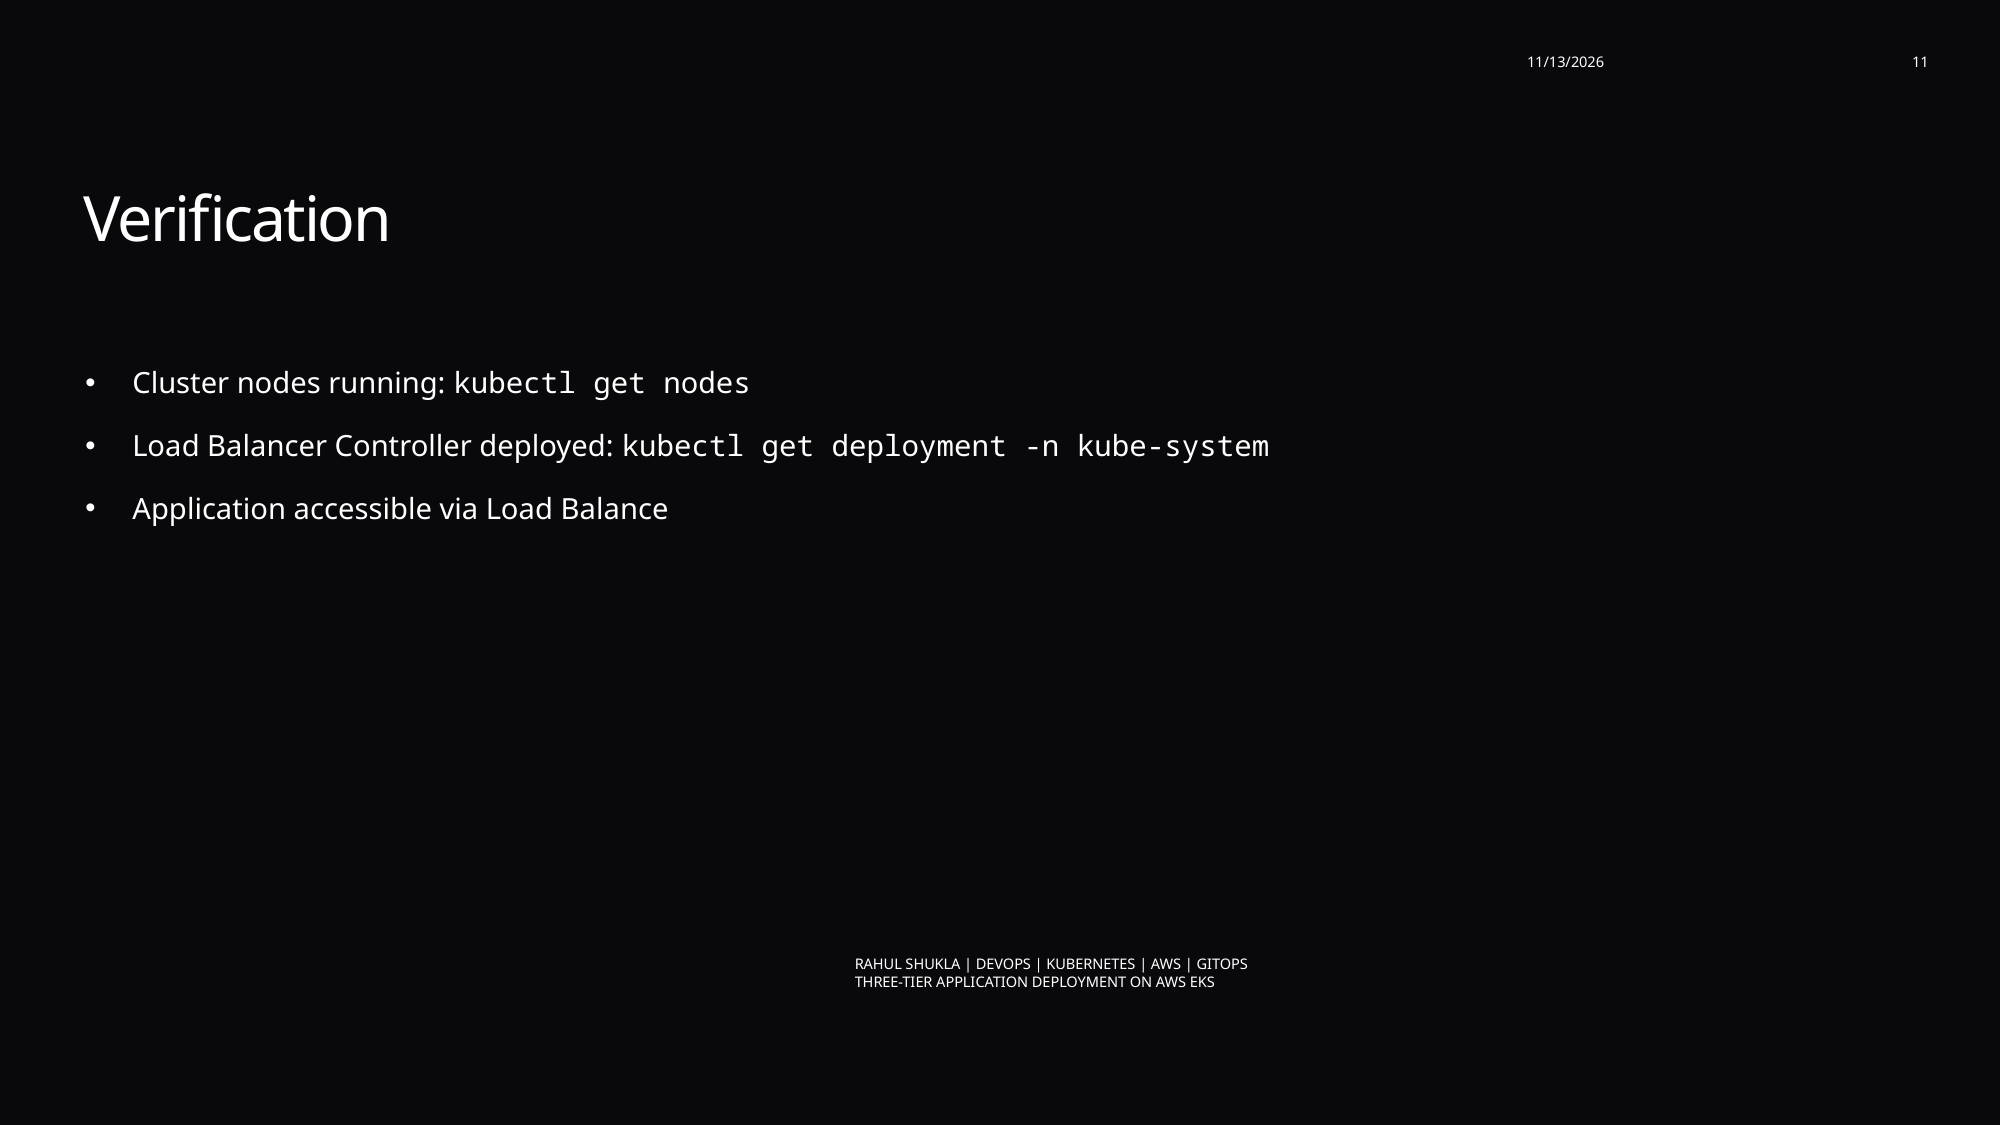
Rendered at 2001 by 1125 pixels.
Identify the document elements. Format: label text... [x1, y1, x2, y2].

slide_number 11 [1852, 35, 1944, 91]
title Verification [69, 182, 1700, 327]
list Cluster nodes running: kubectl get nodes Load Balancer Controller deployed: kubectl get deployment -n kube-system Application accessible via Load Balance [70, 350, 1702, 1057]
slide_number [1512, 35, 1756, 91]
